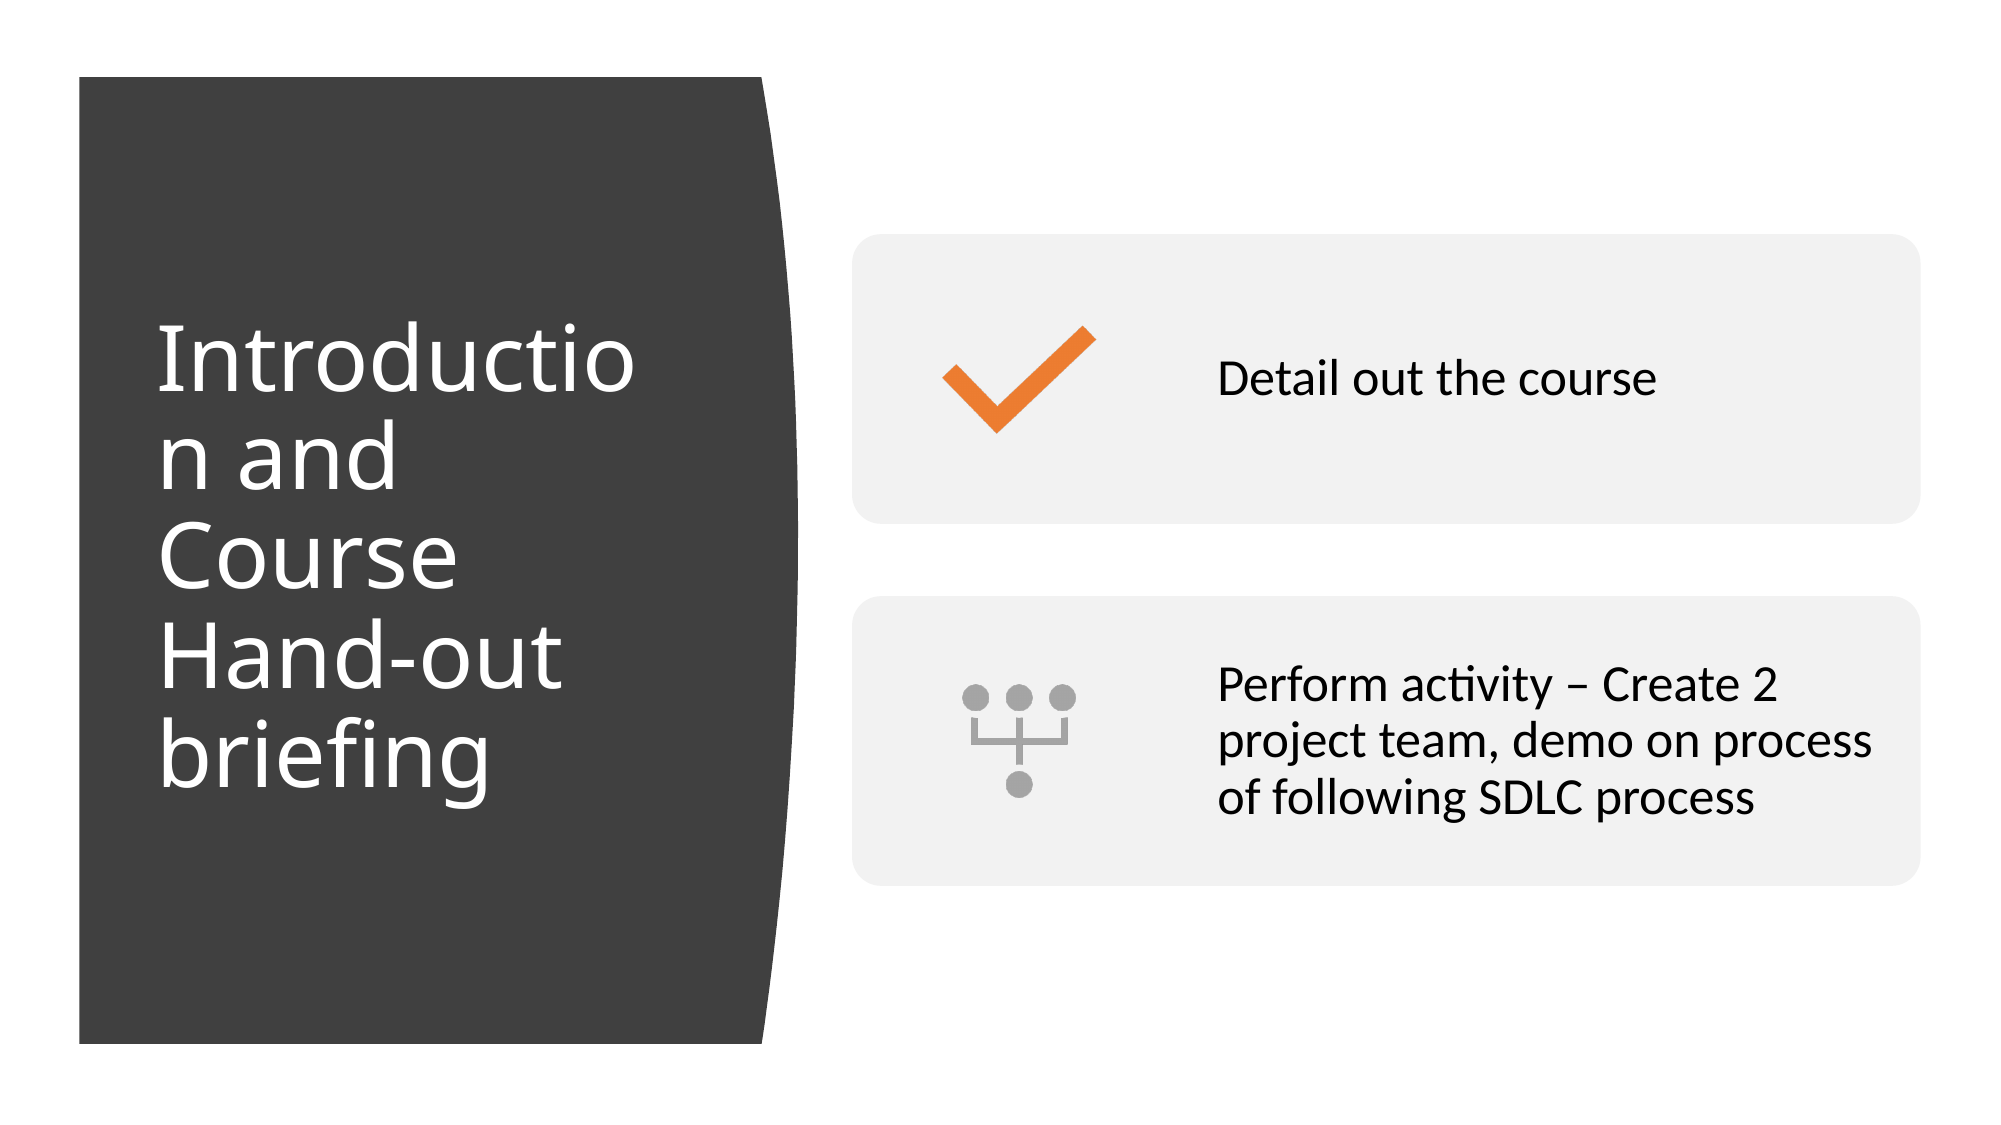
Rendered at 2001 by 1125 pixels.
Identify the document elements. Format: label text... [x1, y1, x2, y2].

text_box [852, 77, 1921, 1043]
text_box Introduction and Course Hand-out briefing [141, 166, 702, 953]
text_box [78, 76, 800, 1045]
